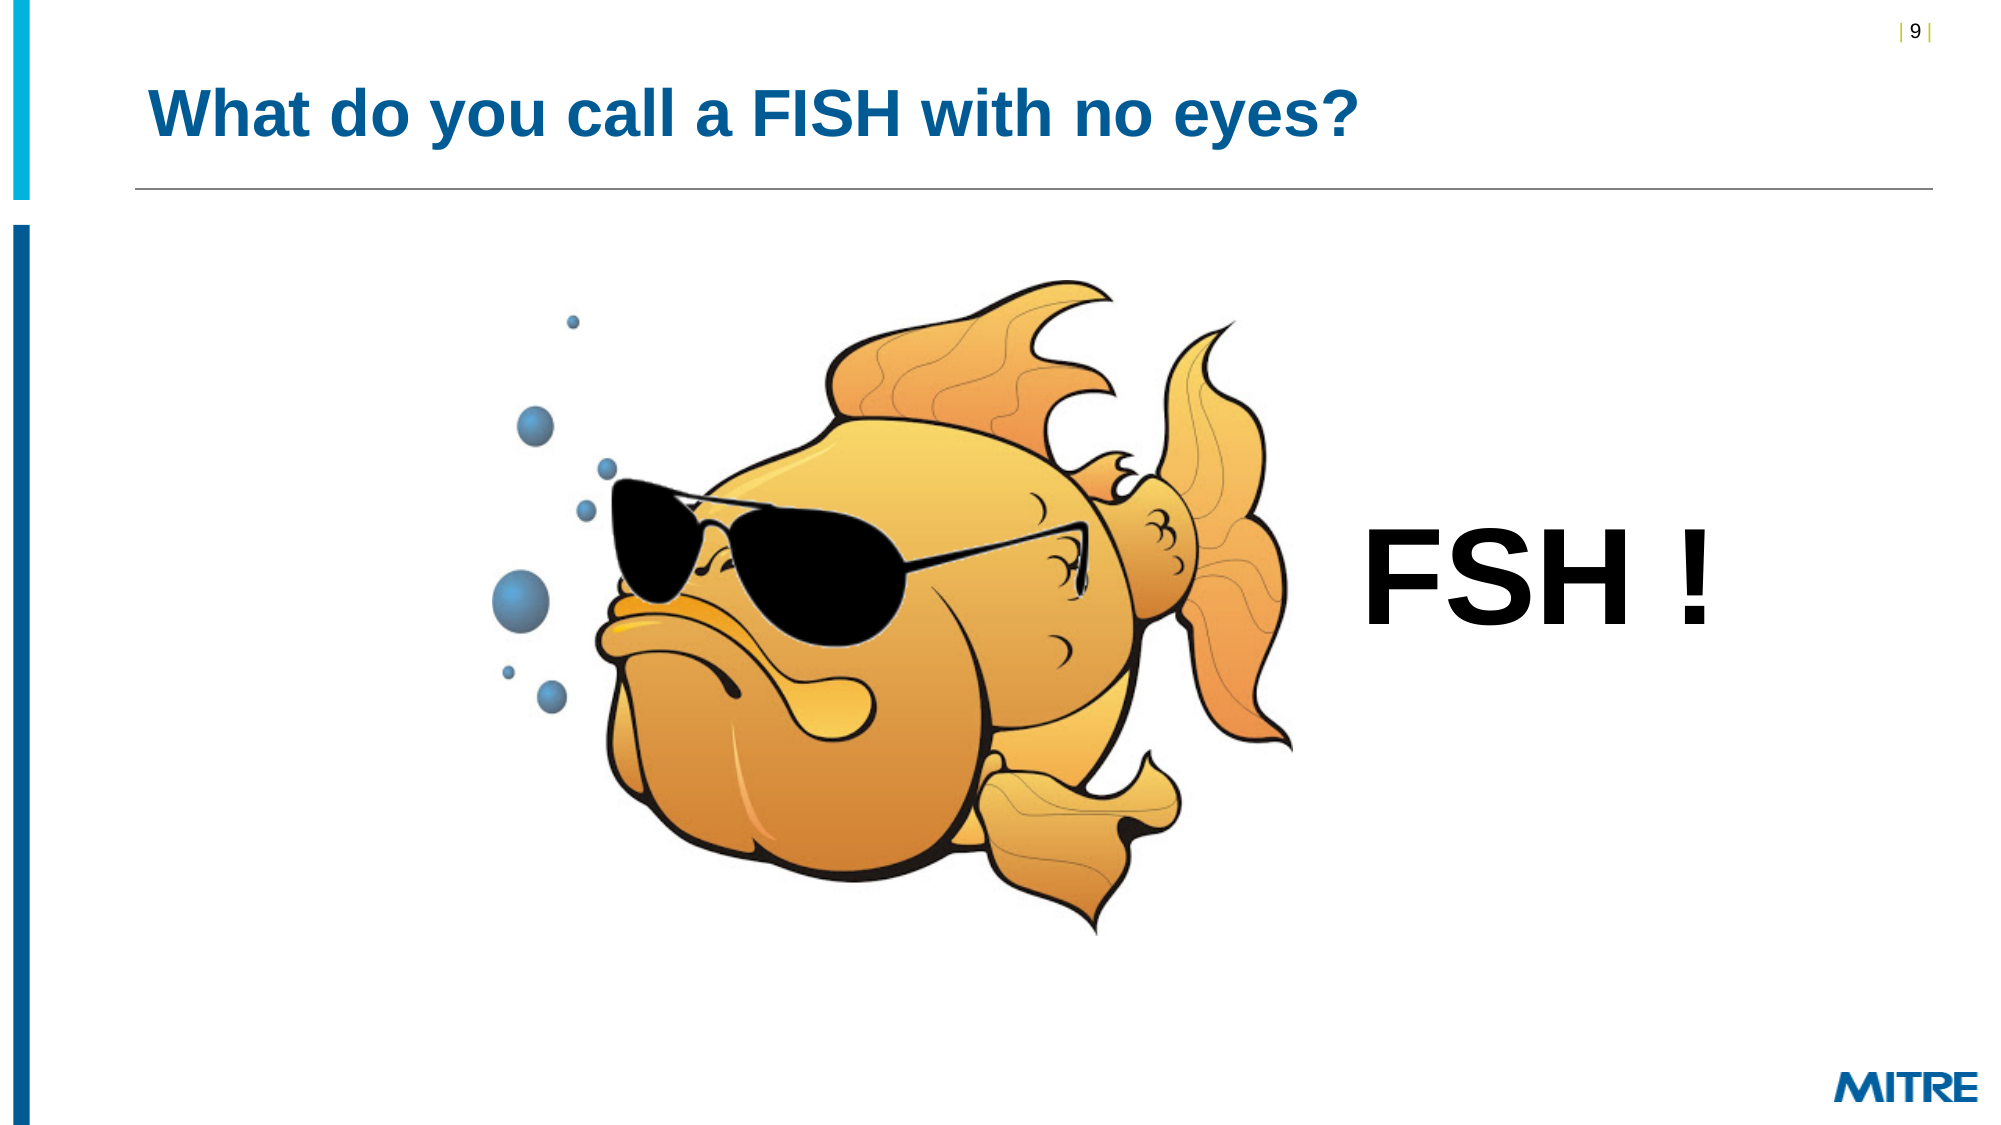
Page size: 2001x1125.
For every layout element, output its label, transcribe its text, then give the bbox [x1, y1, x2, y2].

picture [1834, 1069, 1981, 1109]
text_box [492, 280, 1293, 936]
text_box FSH ! [1345, 480, 1735, 660]
title What do you call a FISH with no eyes? [133, 45, 1934, 188]
